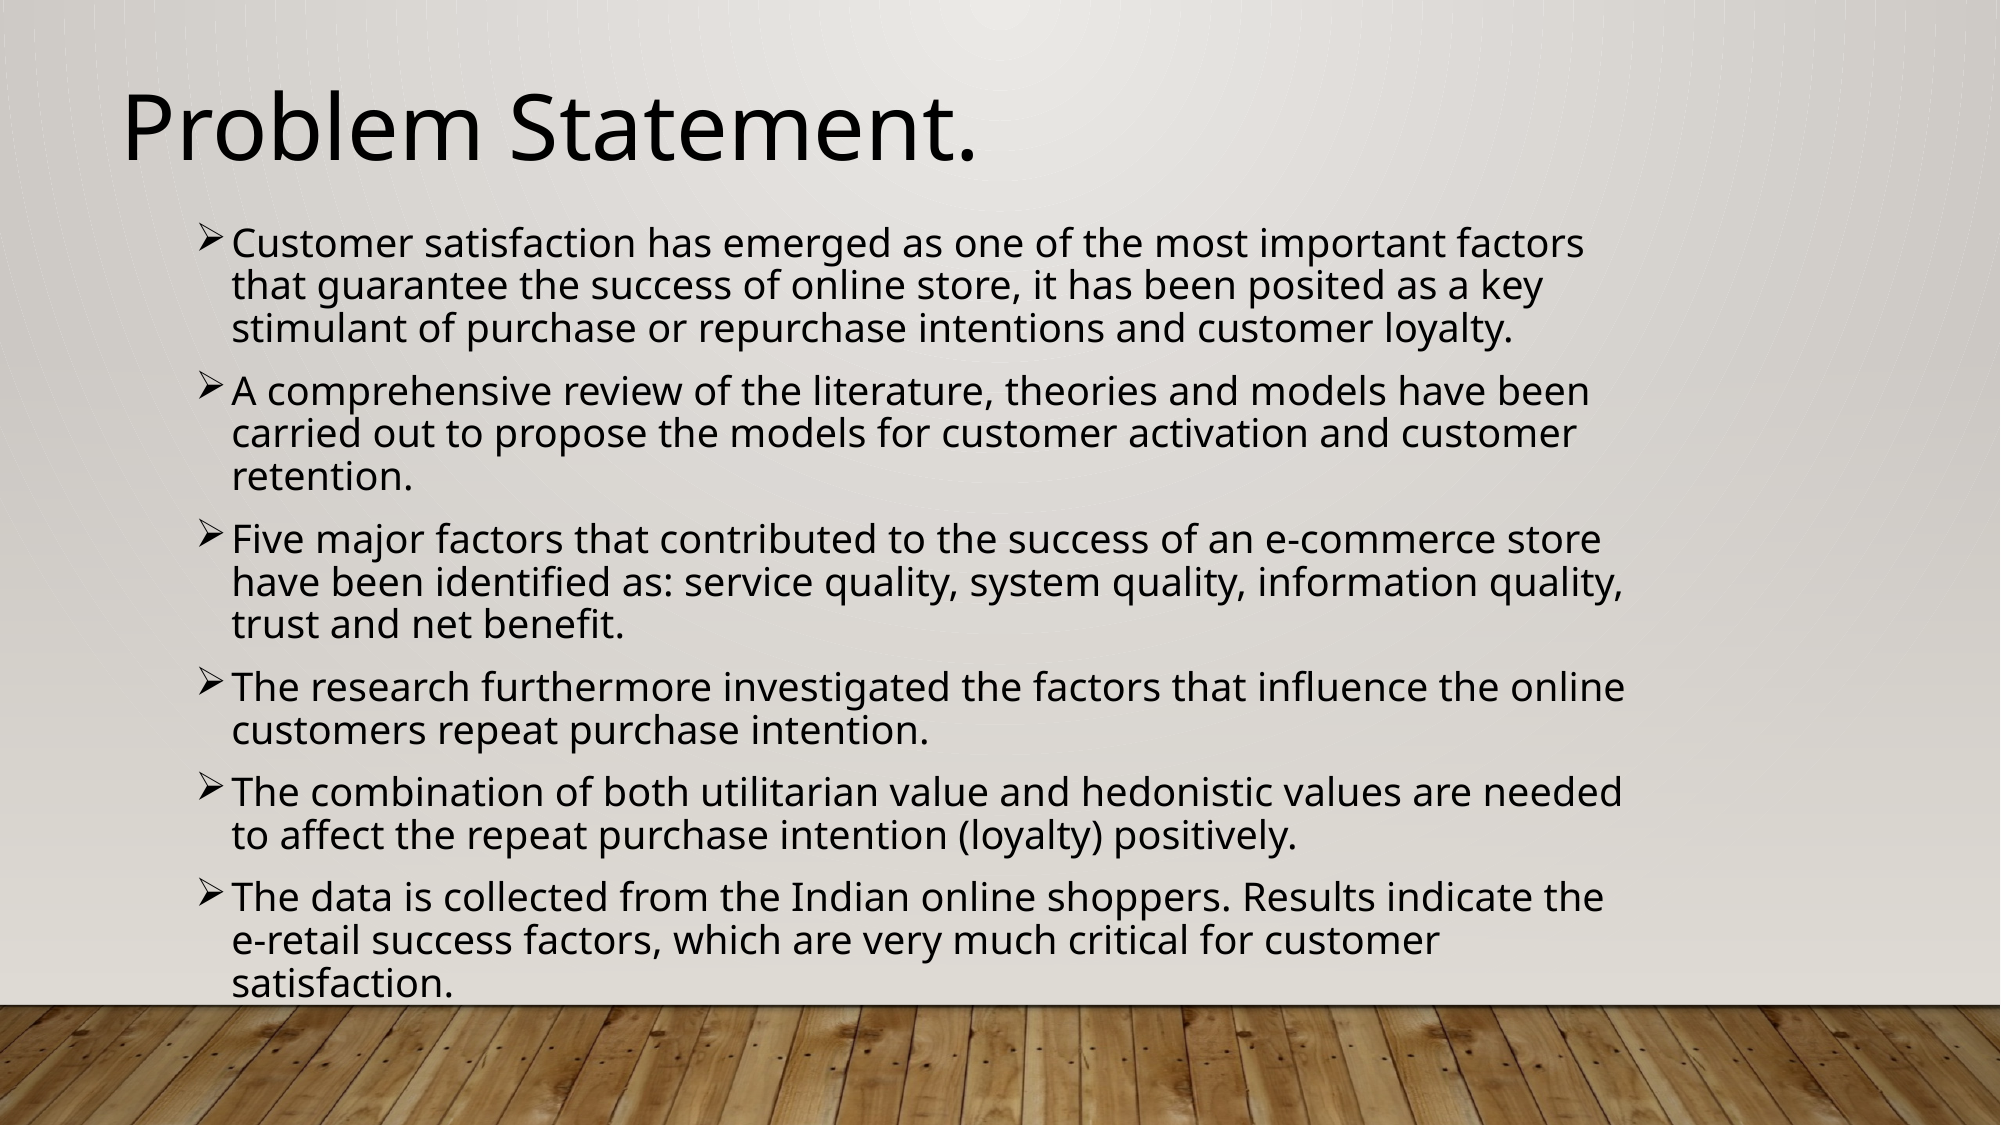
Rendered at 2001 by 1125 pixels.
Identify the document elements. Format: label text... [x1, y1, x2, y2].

text_box Customer satisfaction has emerged as one of the most important factors that guarantee the success of online store, it has been posited as a key stimulant of purchase or repurchase intentions and customer loyalty. A comprehensive review of the literature, theories and models have been carried out to propose the models for customer activation and customer retention. Five major factors that contributed to the success of an e-commerce store have been identified as: service quality, system quality, information quality, trust and net benefit. The research furthermore investigated the factors that influence the online customers repeat purchase intention. The combination of both utilitarian value and hedonistic values are needed to affect the repeat purchase intention (loyalty) positively. The data is collected from the Indian online shoppers. Results indicate the e-retail success factors, which are very much critical for customer satisfaction. [180, 215, 1649, 1025]
picture [0, 1005, 2000, 1125]
text_box Problem Statement. [105, 74, 1649, 216]
